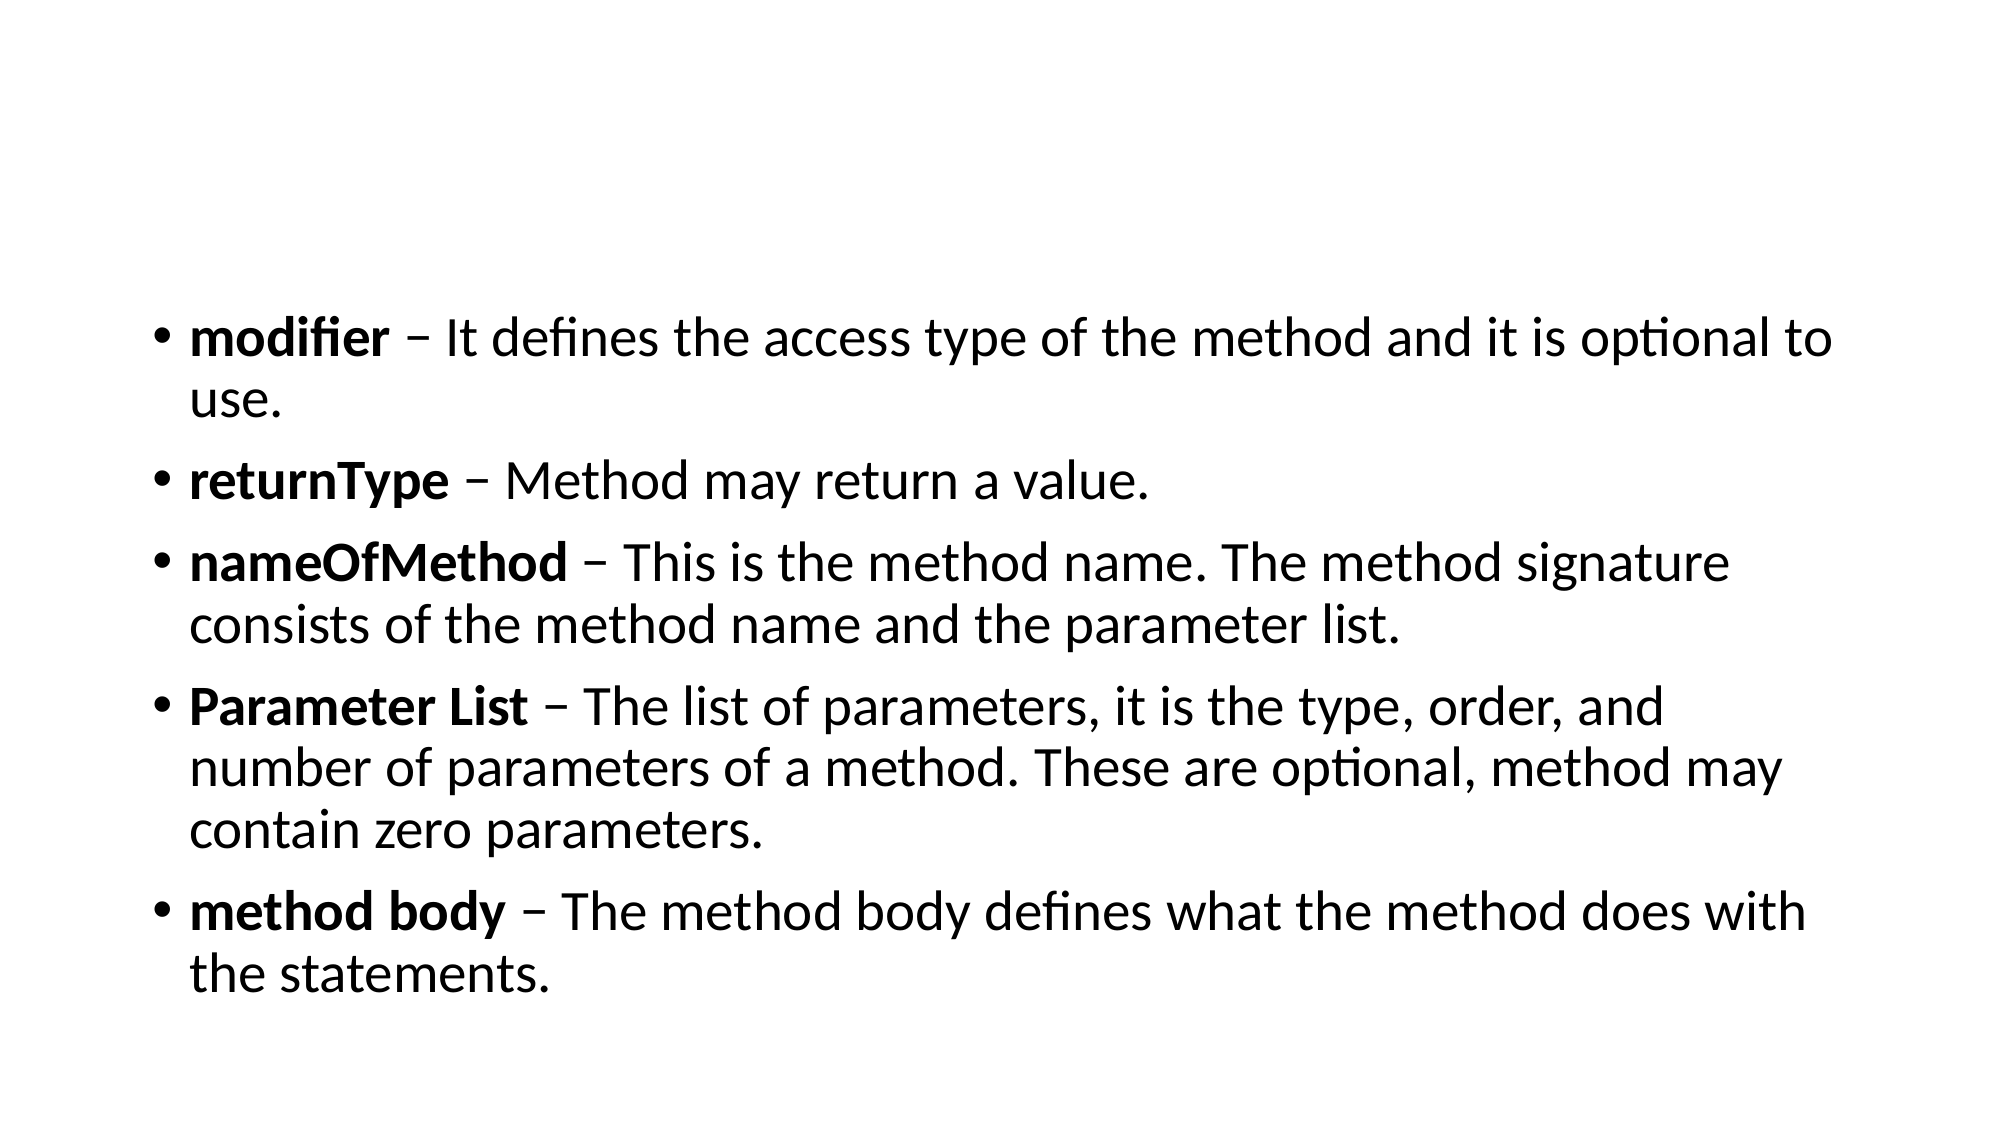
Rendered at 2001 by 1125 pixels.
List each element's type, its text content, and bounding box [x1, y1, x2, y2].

list modifier − It defines the access type of the method and it is optional to use. returnType − Method may return a value. nameOfMethod − This is the method name. The method signature consists of the method name and the parameter list. Parameter List − The list of parameters, it is the type, order, and number of parameters of a method. These are optional, method may contain zero parameters. method body − The method body defines what the method does with the statements. [137, 299, 1863, 1014]
